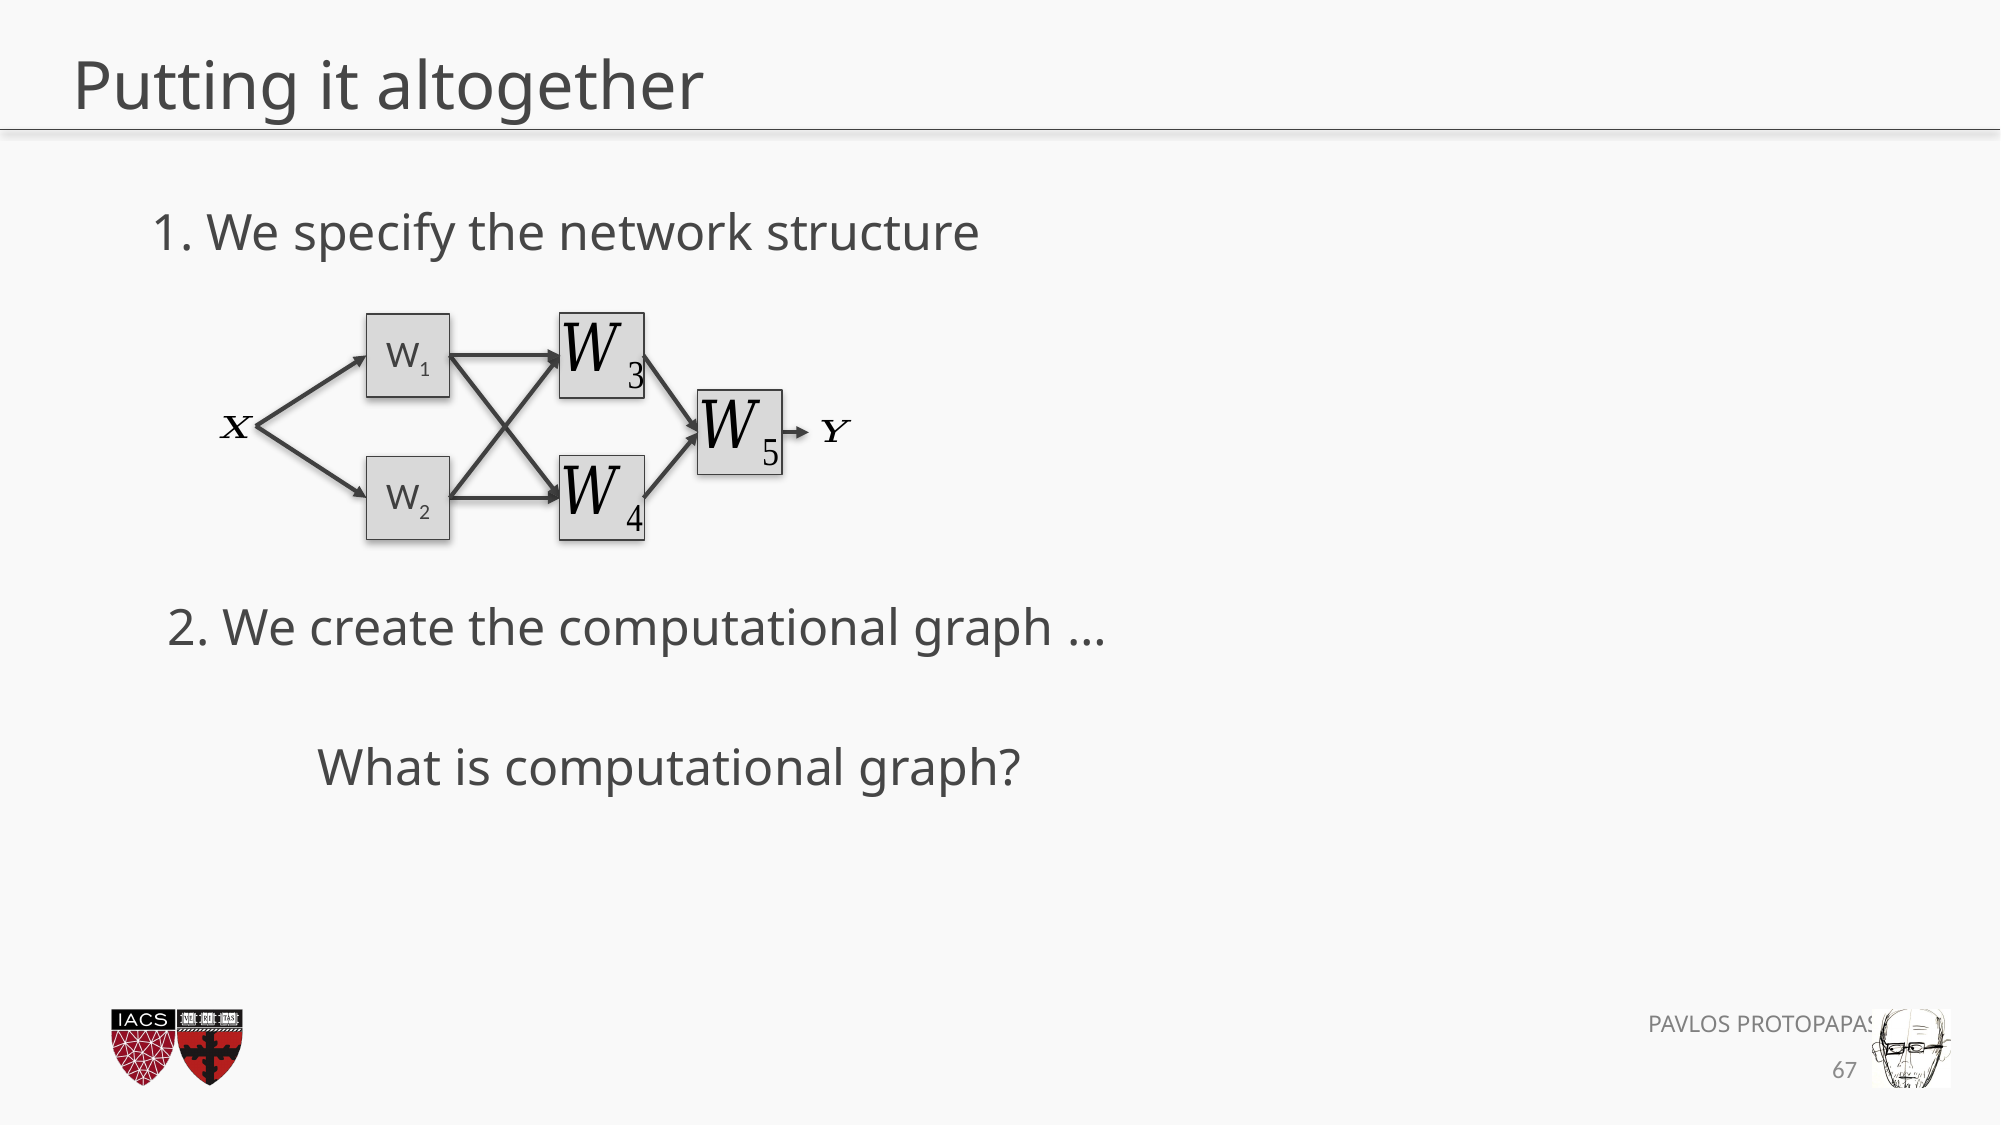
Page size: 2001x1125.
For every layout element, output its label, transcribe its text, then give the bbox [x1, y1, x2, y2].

title Putting it altogether [57, 35, 1943, 162]
picture [109, 1009, 243, 1086]
picture [1872, 1009, 1951, 1088]
list 1. We specify the network structure [136, 193, 1831, 540]
text_box 2. We create the computational graph … What is computational graph? [152, 588, 1847, 935]
slide_number 67 [1405, 1038, 1873, 1099]
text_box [216, 313, 855, 540]
